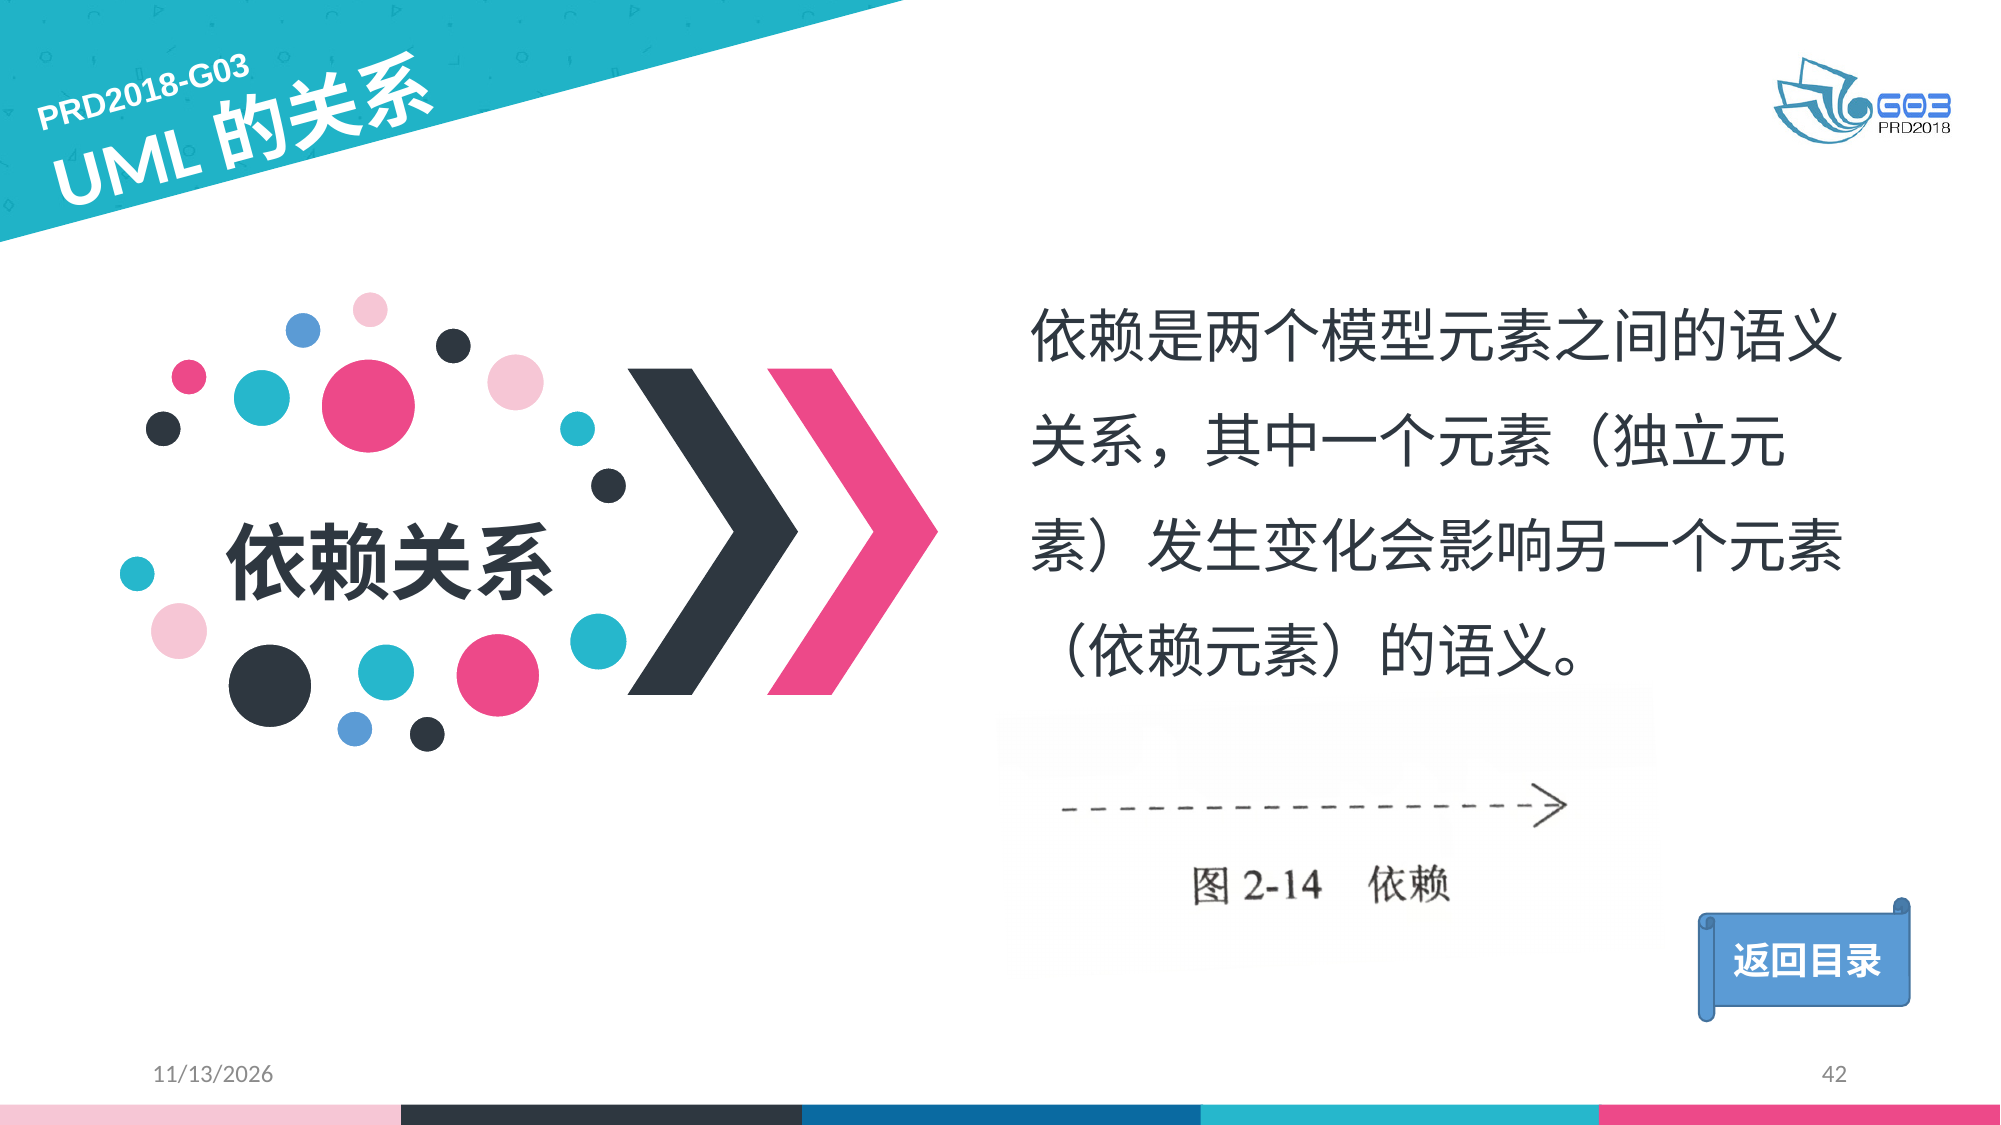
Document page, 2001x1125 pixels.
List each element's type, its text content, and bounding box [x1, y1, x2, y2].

text_box [320, 358, 416, 453]
text_box [767, 368, 939, 695]
slide_number 42 [1412, 1042, 1863, 1103]
text_box [0, 0, 366, 243]
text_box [0, 1104, 2000, 1125]
picture [996, 681, 1664, 979]
text_box [144, 410, 182, 448]
text_box 依赖关系 [209, 453, 573, 618]
text_box [150, 602, 209, 661]
text_box [357, 643, 416, 702]
text_box [559, 410, 597, 448]
text_box [569, 612, 628, 671]
text_box [486, 353, 545, 412]
text_box [284, 311, 322, 349]
text_box 返回目录 [1697, 897, 1911, 1023]
text_box [590, 467, 627, 505]
text_box [425, 0, 904, 120]
text_box [627, 368, 799, 695]
text_box [336, 710, 374, 748]
text_box [170, 358, 208, 396]
text_box [434, 327, 472, 365]
text_box 依赖是两个模型元素之间的语义关系，其中一个元素（独立元素）发生变化会影响另一个元素（依赖元素）的语义。 [1014, 256, 1871, 692]
text_box [455, 633, 541, 718]
text_box [351, 291, 389, 329]
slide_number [137, 1042, 588, 1103]
text_box [232, 368, 291, 428]
text_box PRD2018-G03 UML的关系 [16, 0, 459, 236]
text_box [118, 555, 156, 593]
picture [1758, 2, 1967, 210]
text_box [408, 715, 446, 753]
text_box [227, 643, 313, 729]
